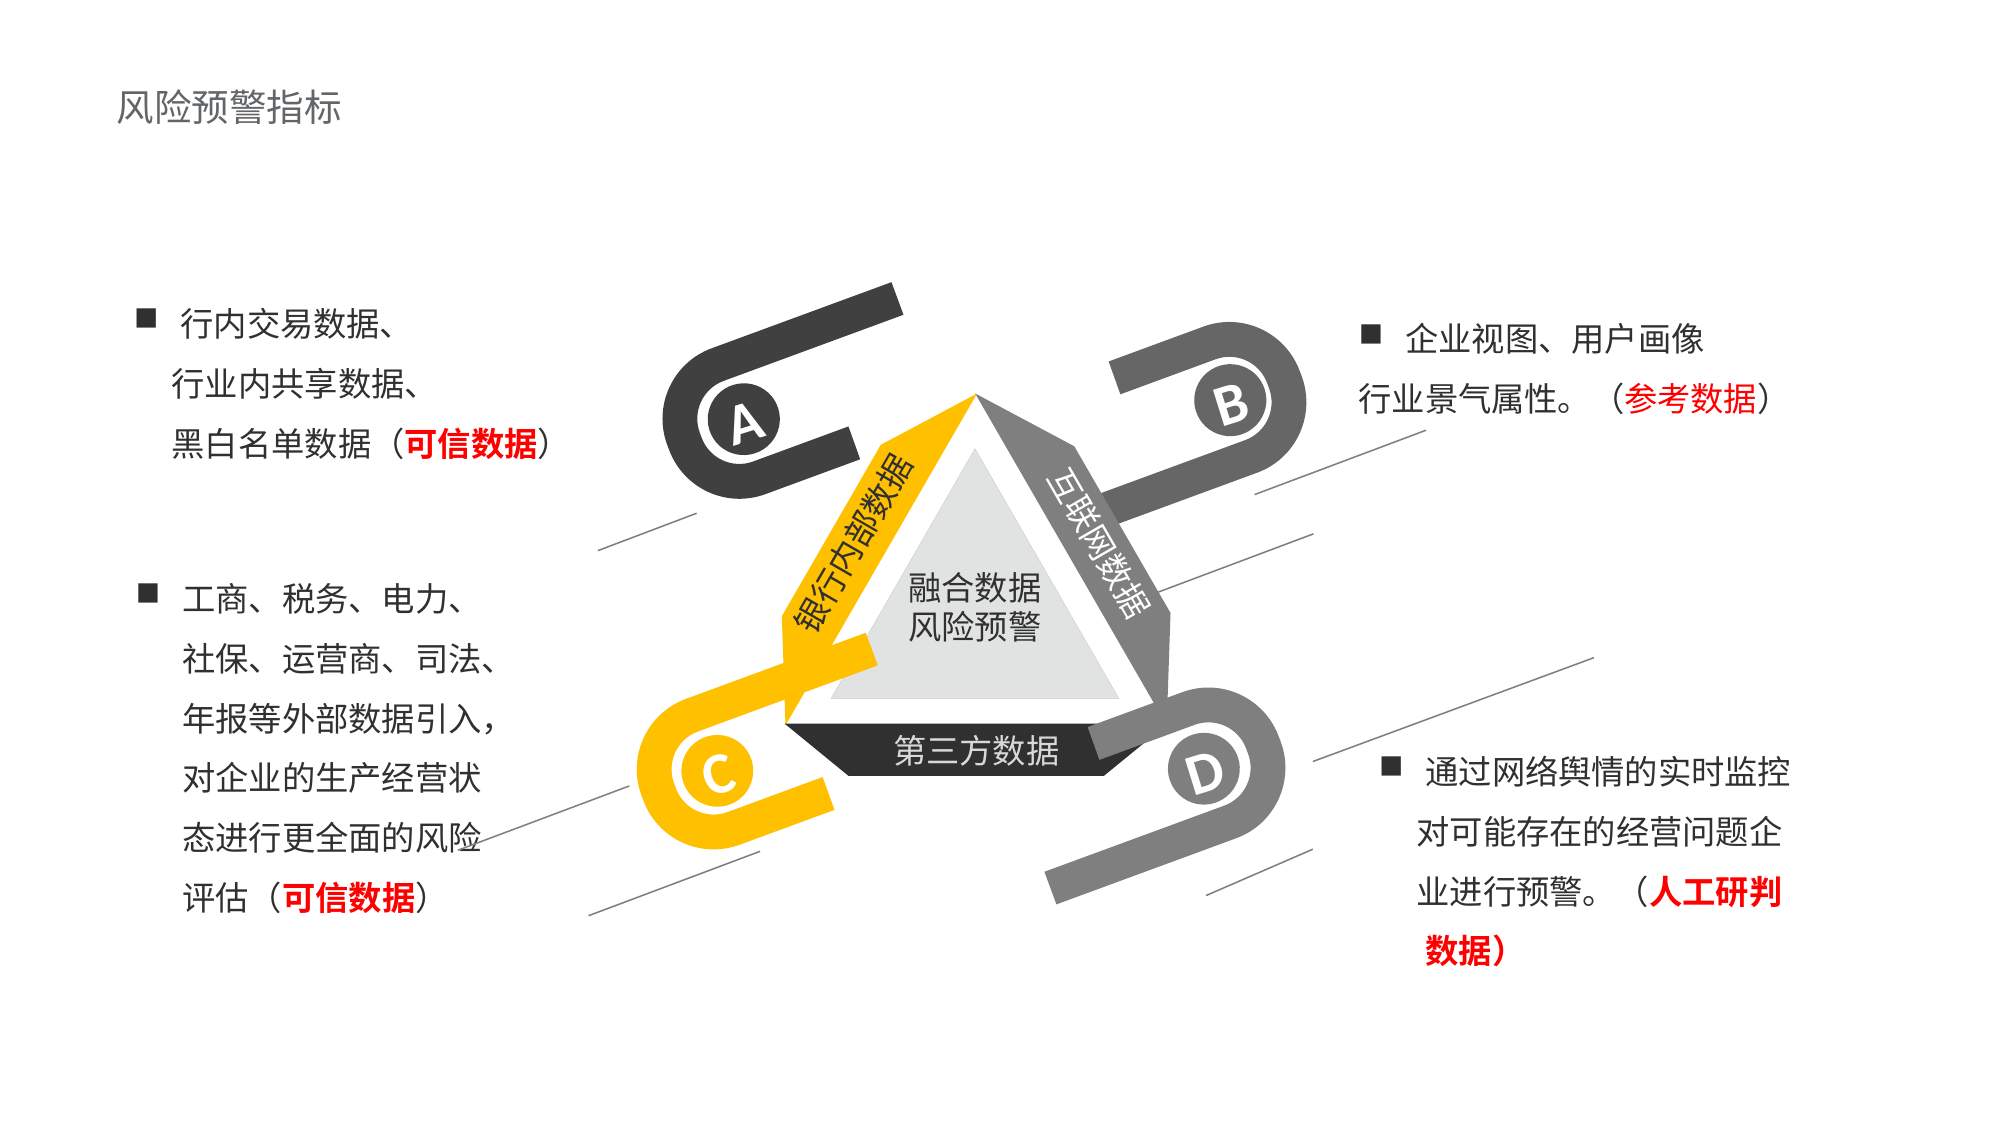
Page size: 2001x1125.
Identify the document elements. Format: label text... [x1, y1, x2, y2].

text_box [457, 323, 1594, 916]
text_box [119, 275, 1854, 982]
text_box 风险预警指标 [101, 53, 1296, 137]
